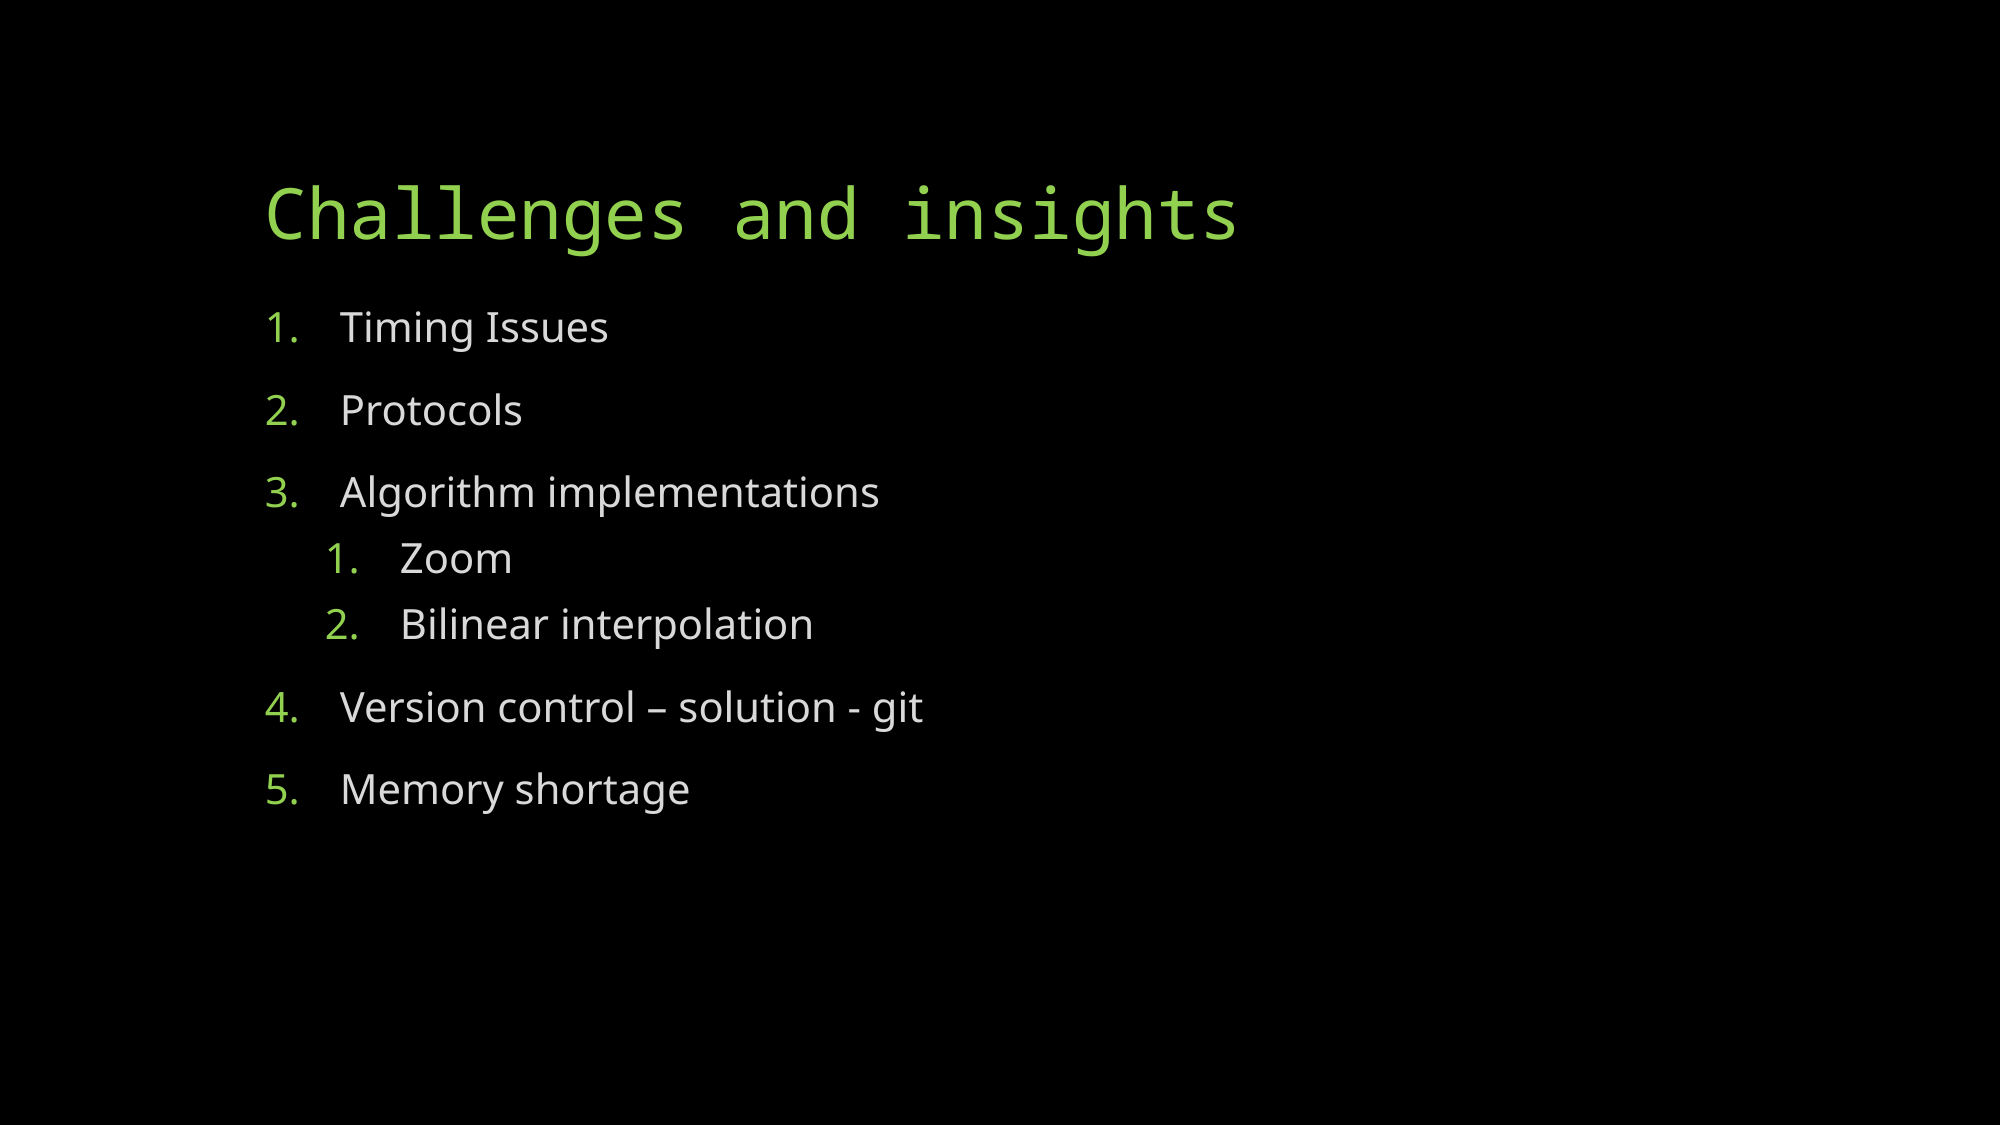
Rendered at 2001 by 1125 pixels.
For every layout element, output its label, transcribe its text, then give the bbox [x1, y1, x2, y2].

list Timing Issues Protocols Algorithm implementations Zoom Bilinear interpolation Version control – solution - git Memory shortage [249, 299, 963, 1000]
title Challenges and insights [249, 75, 1750, 263]
